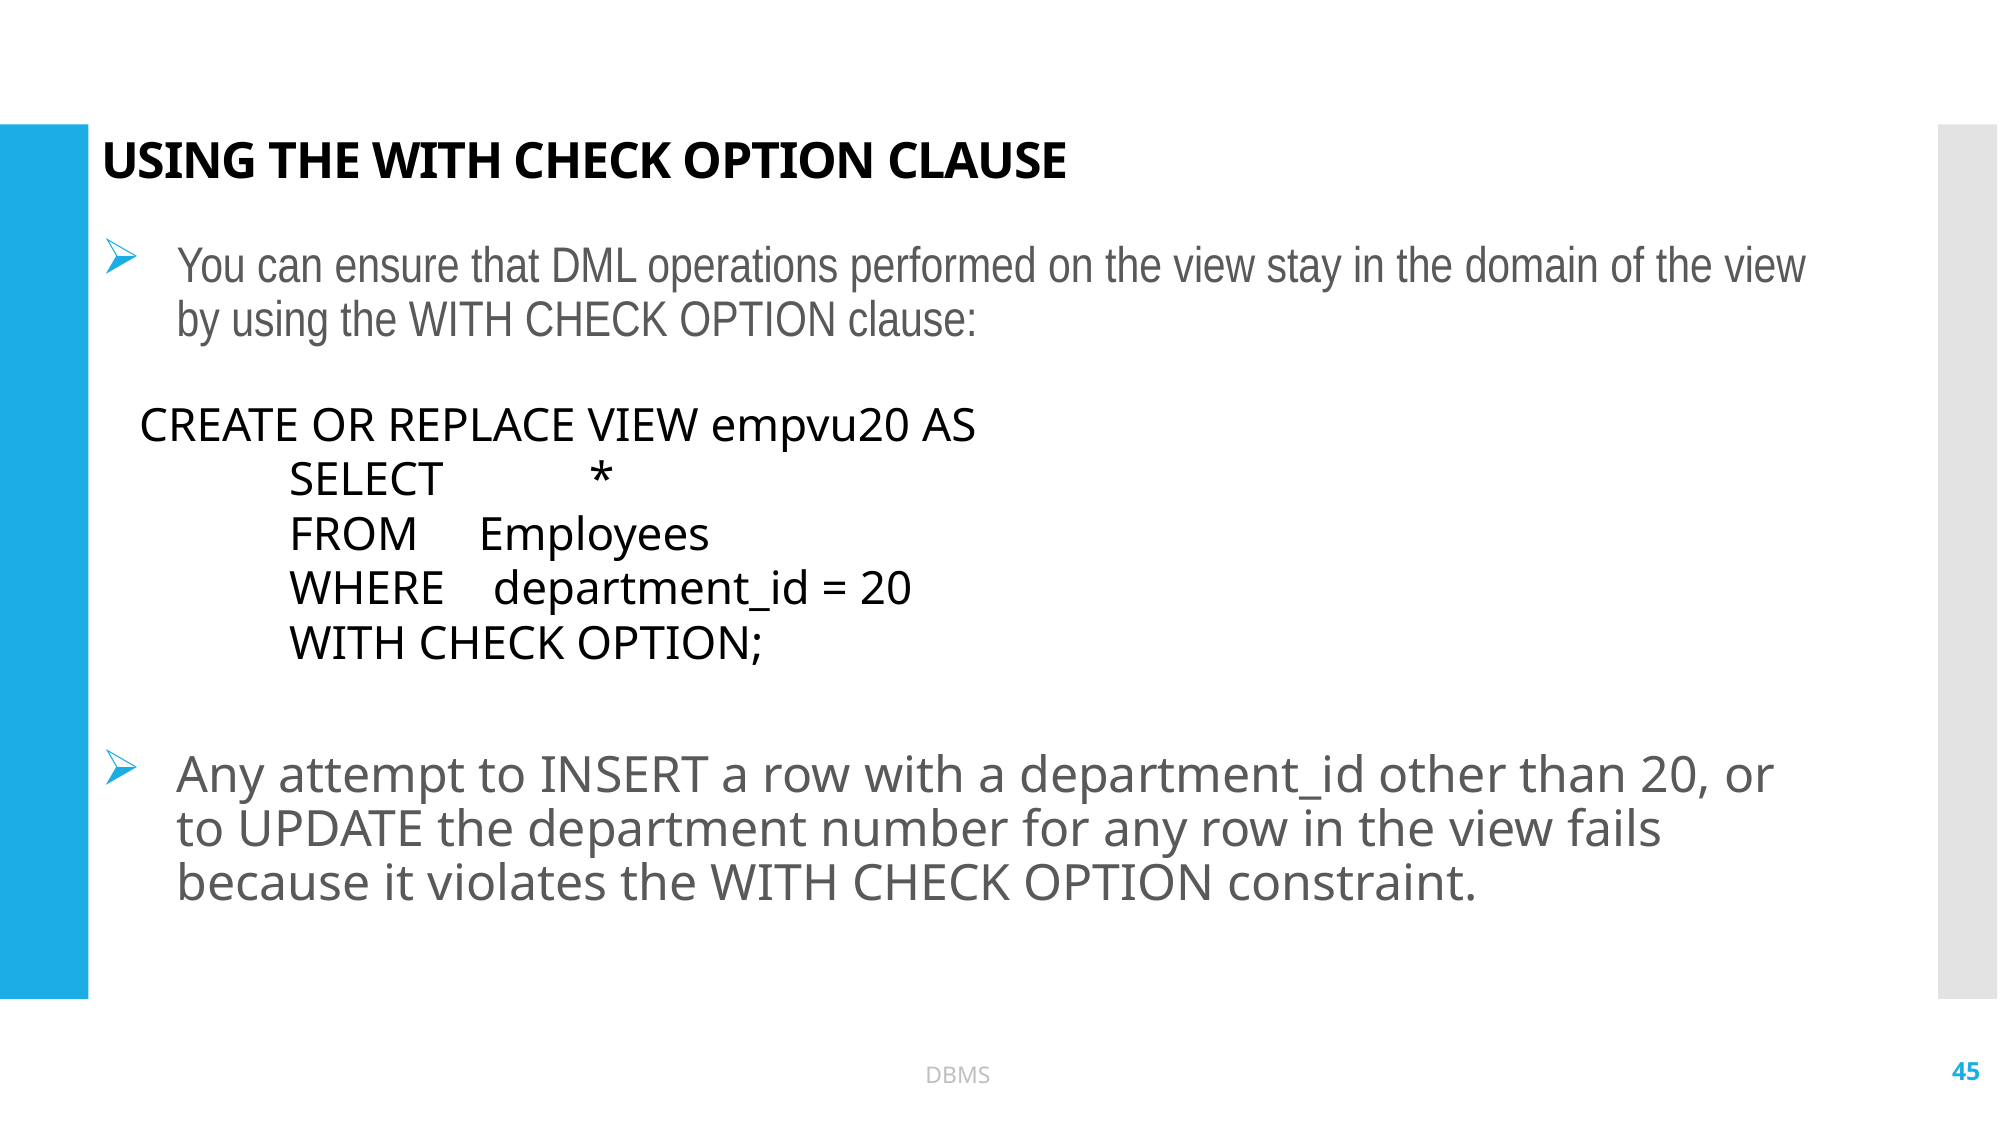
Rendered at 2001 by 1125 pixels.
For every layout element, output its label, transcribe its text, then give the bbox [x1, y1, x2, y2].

footer DBMS [473, 1046, 1443, 1107]
list You can ensure that DML operations performed on the view stay in the domain of the view by using the WITH CHECK OPTION clause: CREATE OR REPLACE VIEW empvu20 AS SELECT * FROM Employees WHERE department_id = 20 WITH CHECK OPTION; Any attempt to INSERT a row with a department_id other than 20, or to UPDATE the department number for any row in the view fails because it violates the WITH CHECK OPTION constraint. [86, 231, 1830, 1036]
slide_number 45 [1744, 1042, 1996, 1103]
title USING THE WITH CHECK OPTION CLAUSE [86, 128, 1653, 189]
